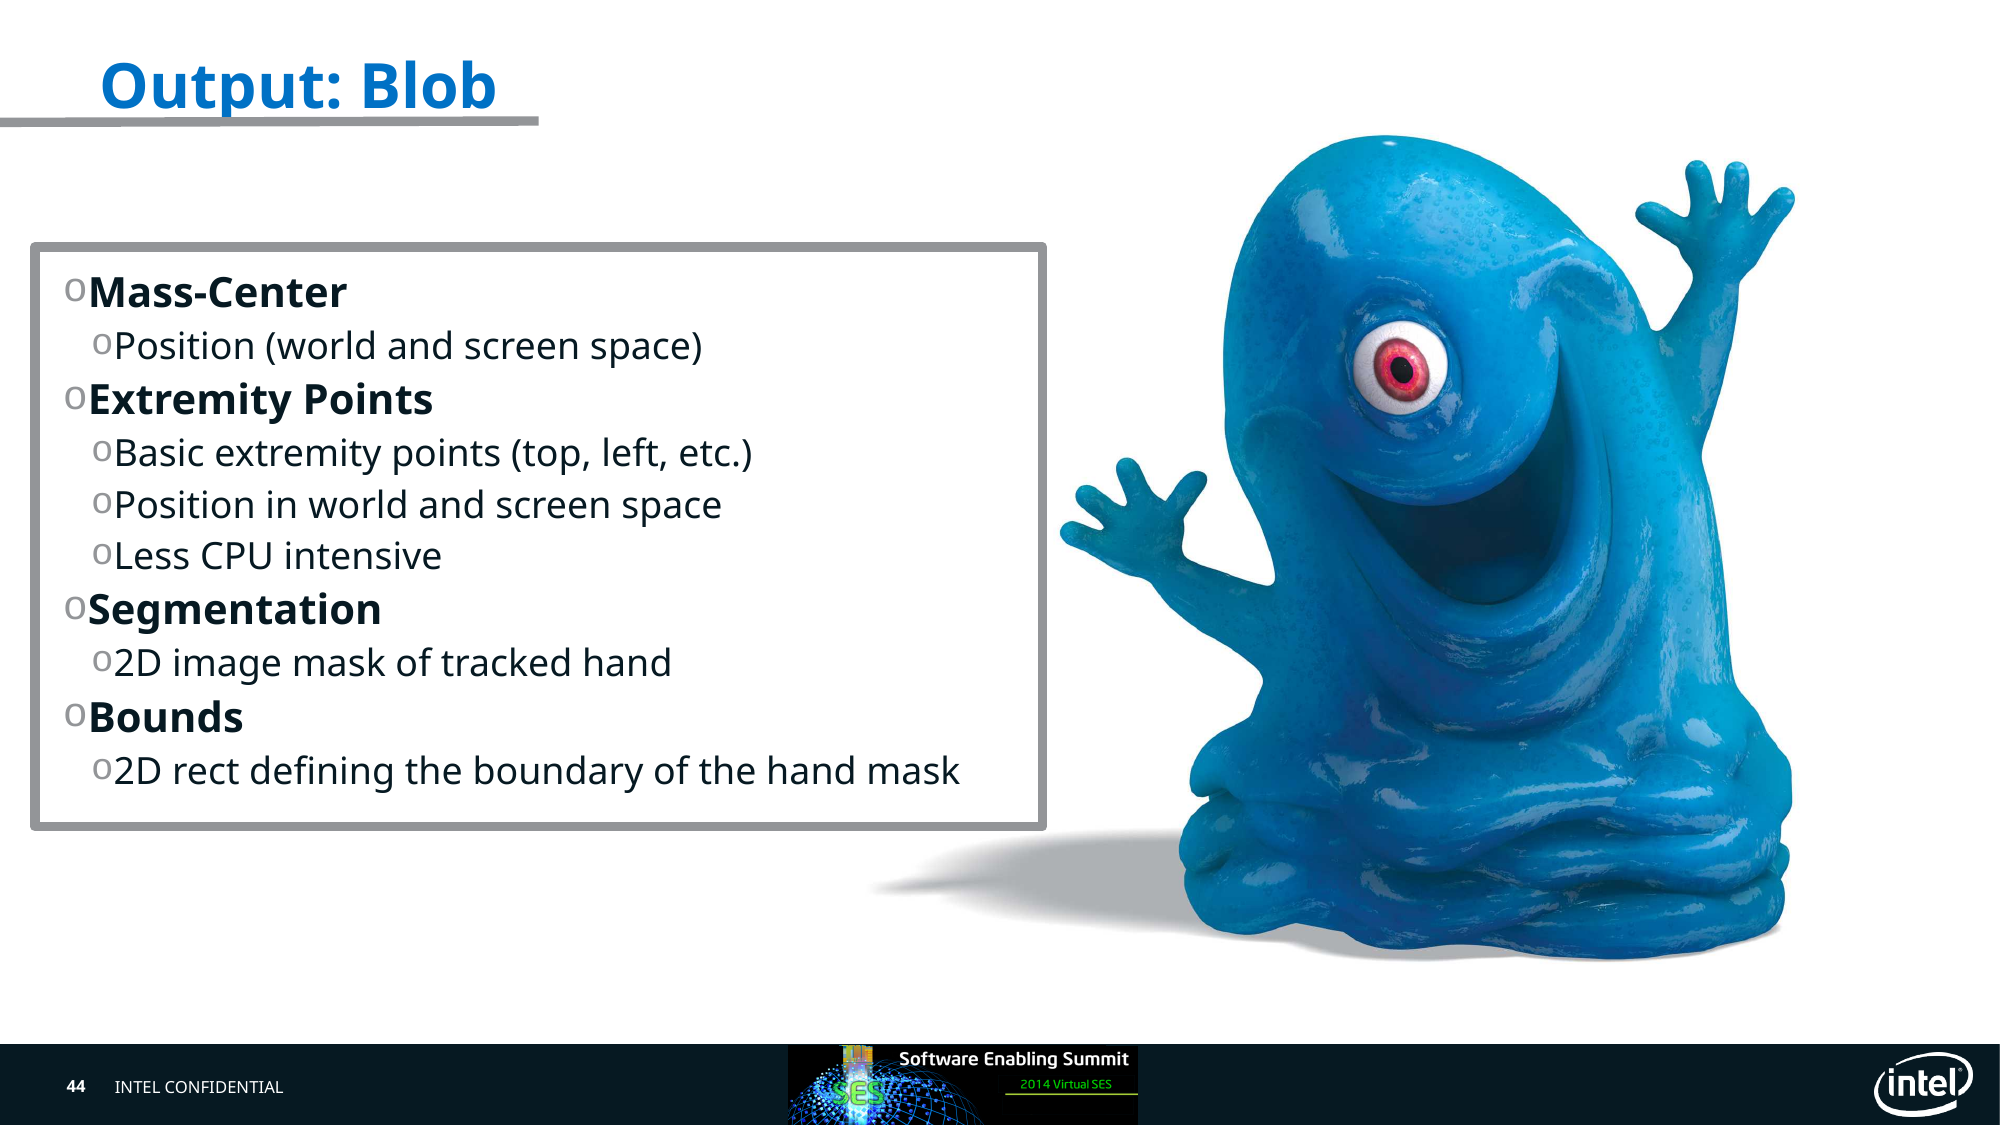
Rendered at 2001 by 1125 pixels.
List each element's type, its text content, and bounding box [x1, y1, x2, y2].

picture [1874, 1052, 1973, 1117]
slide_number 44 [0, 1069, 101, 1106]
title Output: Blob [99, 67, 847, 213]
list Mass-Center Position (world and screen space) Extremity Points Basic extremity points (top, left, etc.) Position in world and screen space Less CPU intensive Segmentation 2D image mask of tracked hand Bounds 2D rect defining the boundary of the hand mask [34, 246, 847, 827]
picture [852, 49, 1951, 993]
picture [788, 1045, 1138, 1125]
